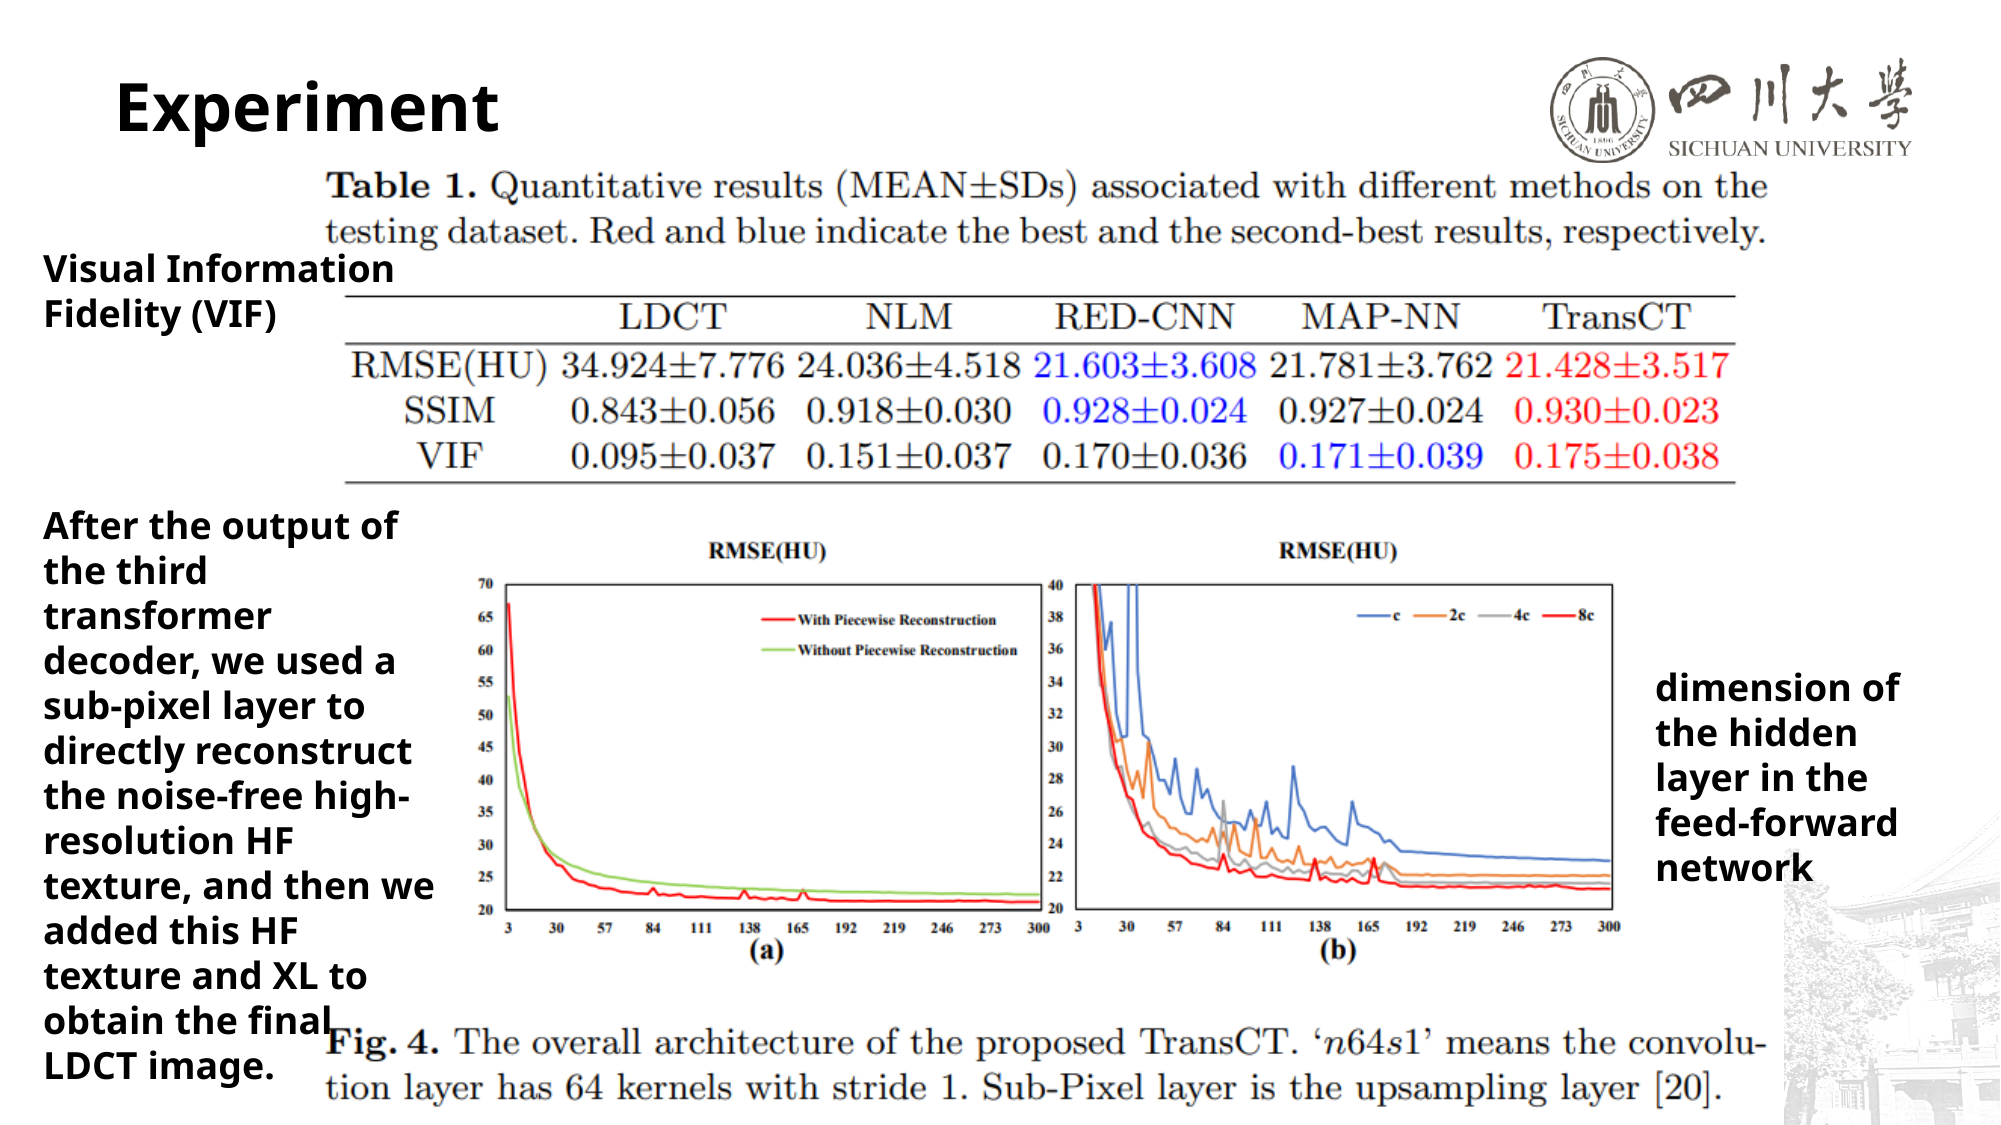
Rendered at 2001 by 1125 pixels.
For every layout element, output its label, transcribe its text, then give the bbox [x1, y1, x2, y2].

text_box Visual Information Fidelity (VIF) [28, 237, 308, 343]
picture [308, 57, 2000, 1125]
text_box dimension of the hidden layer in the feed-forward network [1784, 656, 1947, 752]
text_box Experiment [99, 57, 1281, 153]
text_box After the output of the third transformer decoder, we used a sub-pixel layer to directly reconstruct the noise-free high-resolution HF texture, and then we added this HF texture and XL to obtain the final LDCT image. [28, 494, 308, 1095]
